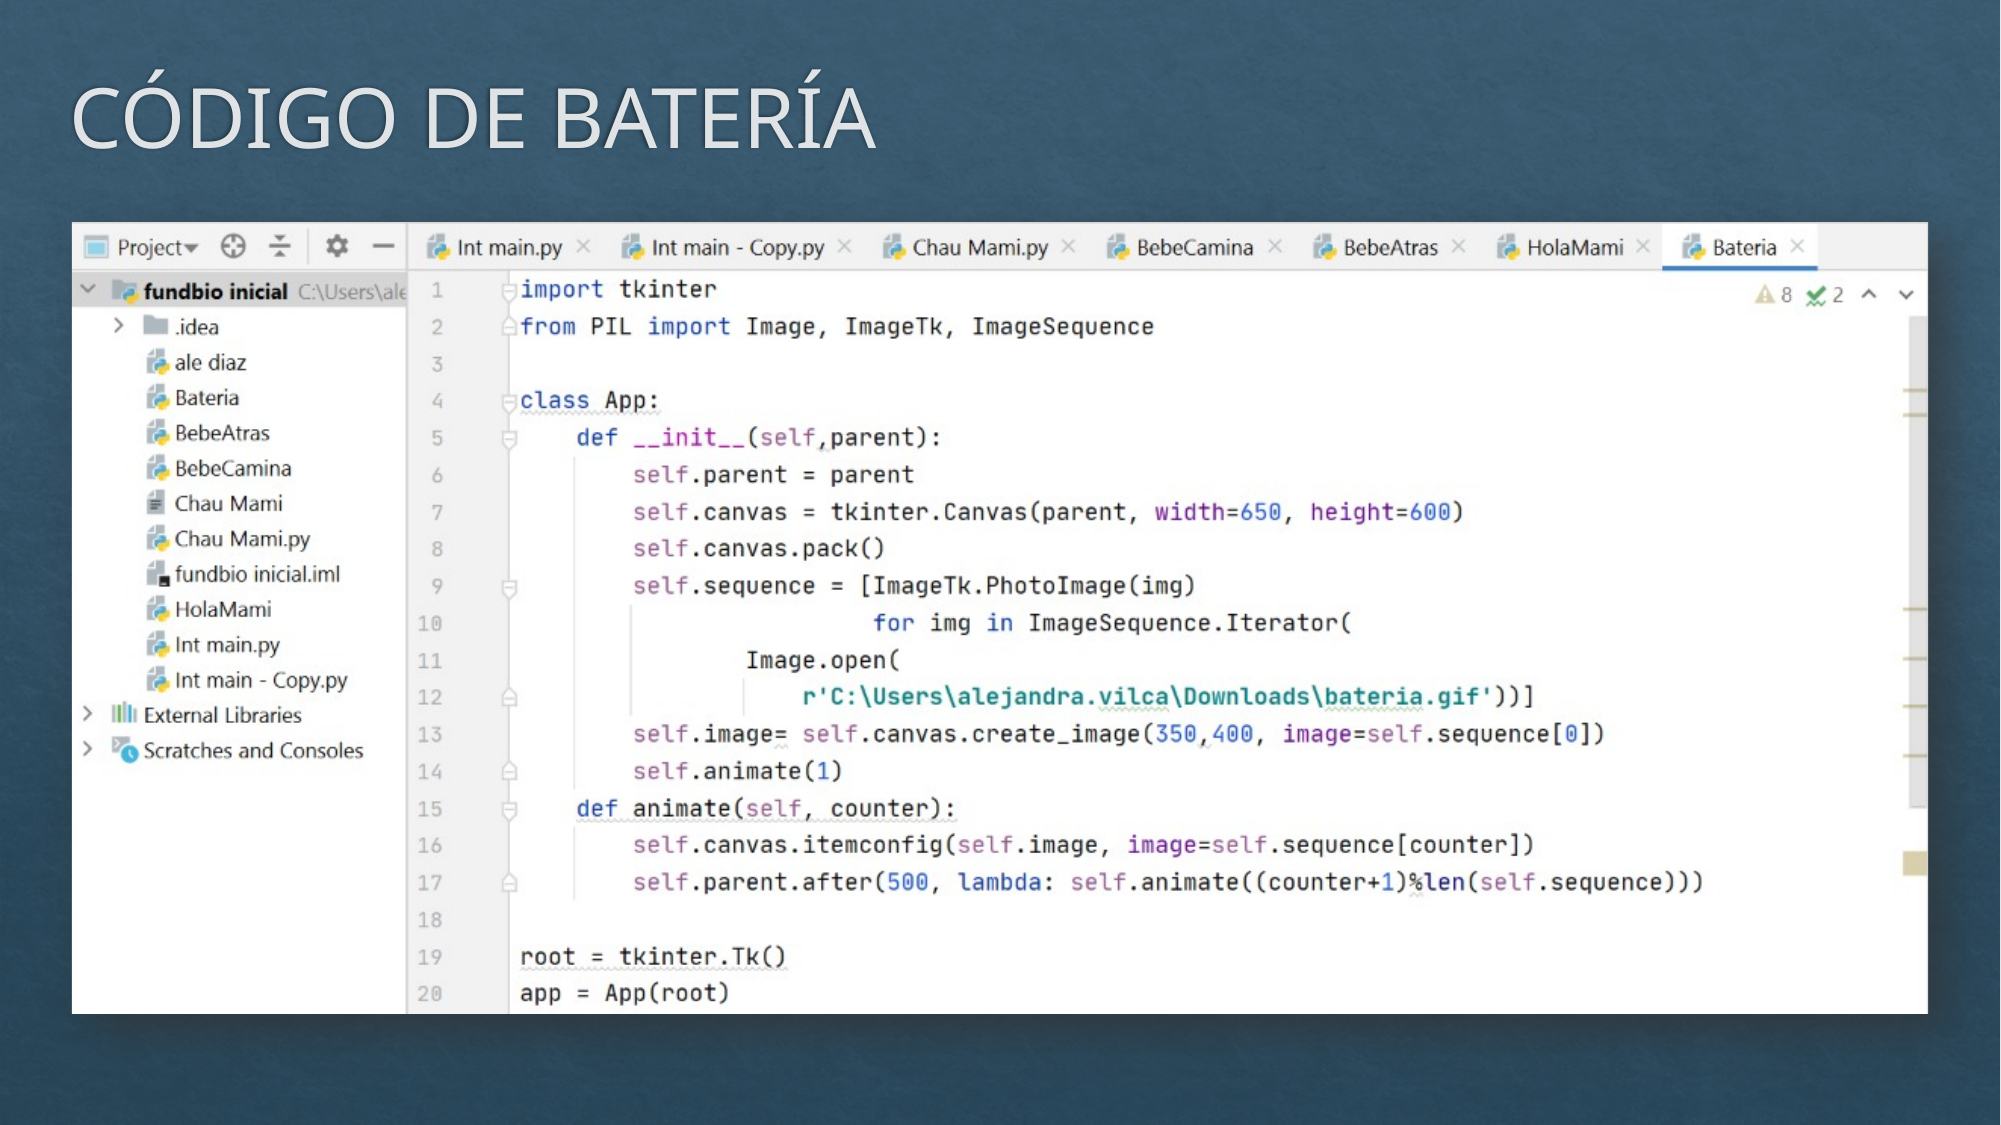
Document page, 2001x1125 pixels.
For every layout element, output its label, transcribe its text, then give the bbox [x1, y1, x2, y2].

title CÓDIGO DE BATERÍA [0, 36, 947, 196]
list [71, 222, 1929, 1014]
